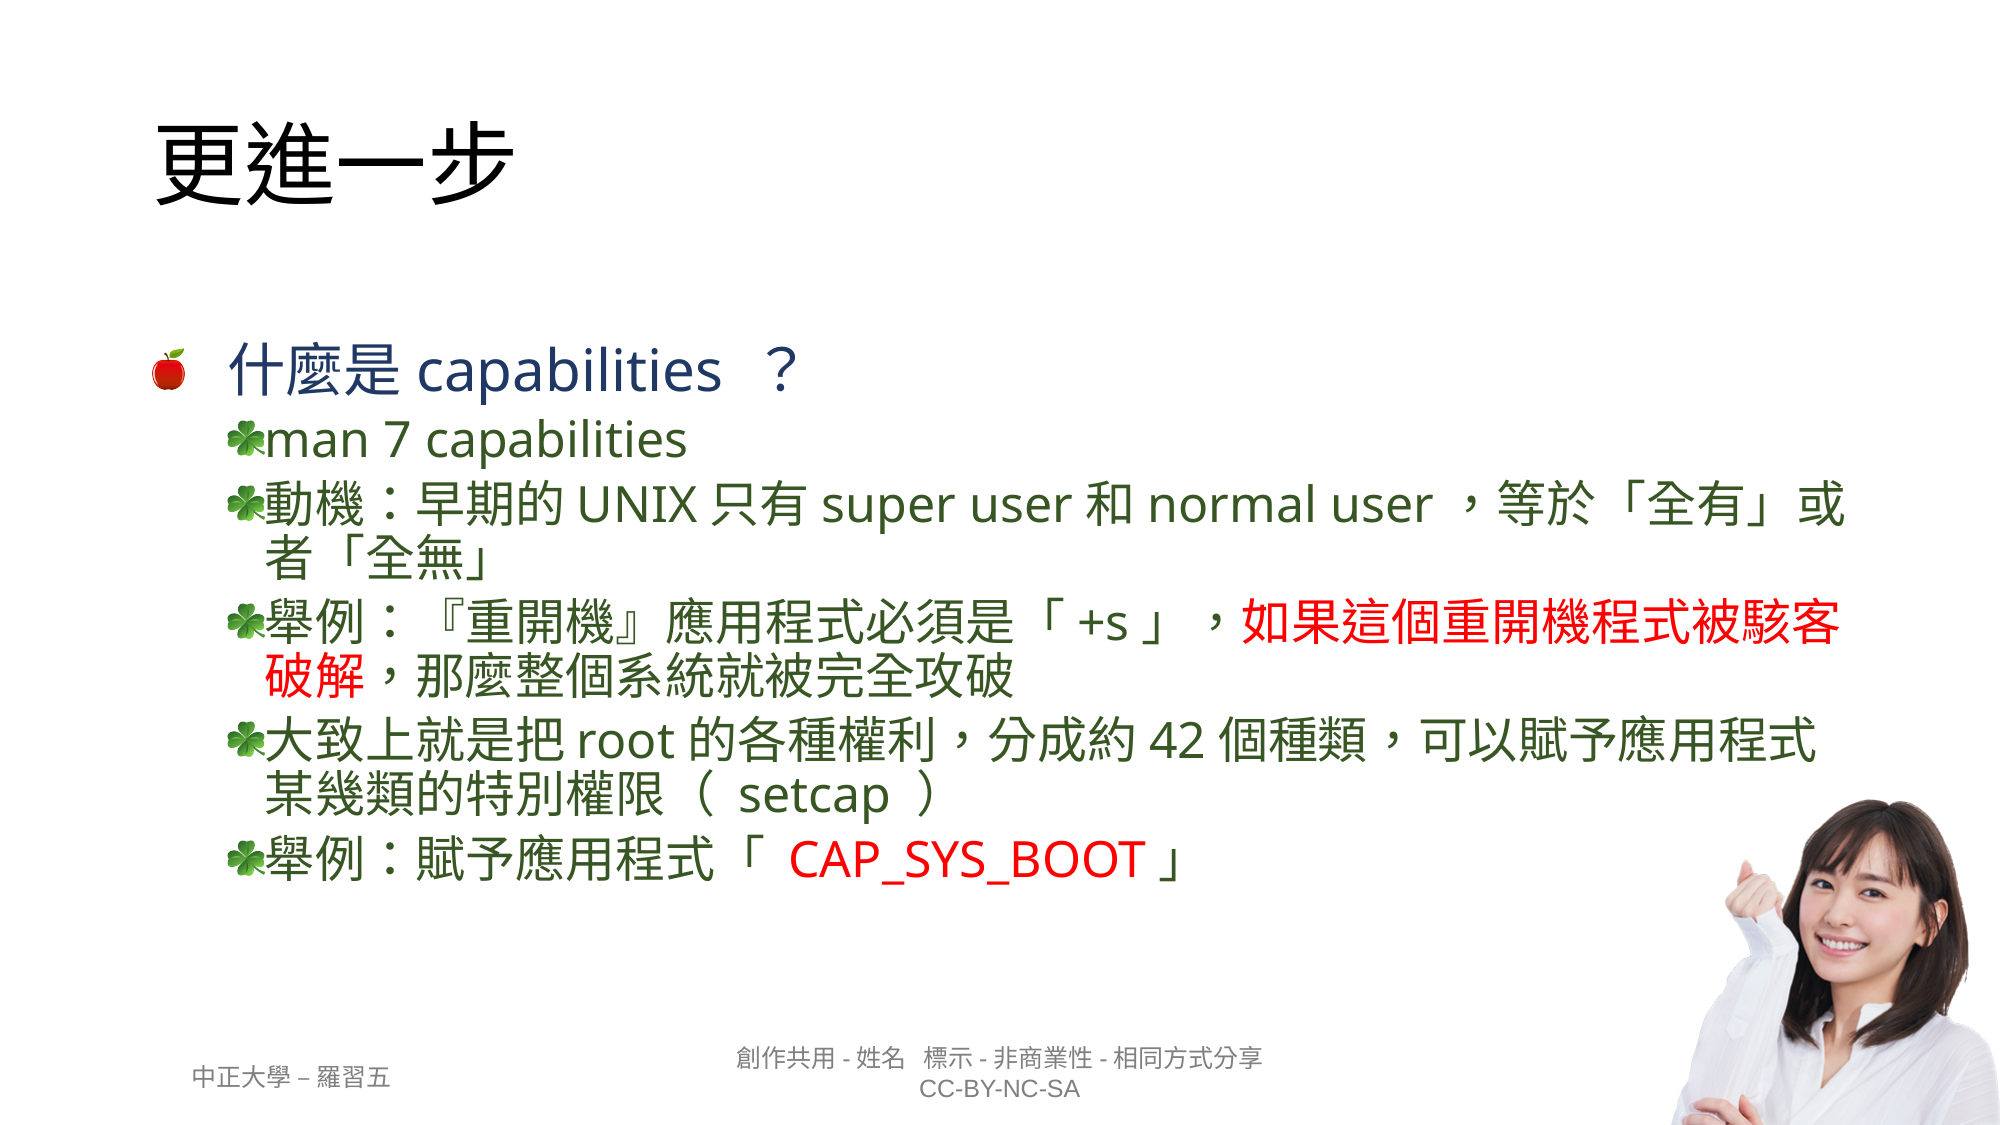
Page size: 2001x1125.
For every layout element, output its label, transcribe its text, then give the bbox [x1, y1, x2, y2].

picture [227, 485, 263, 521]
picture [152, 348, 194, 390]
picture [227, 840, 263, 876]
picture [227, 721, 263, 757]
picture [227, 603, 263, 639]
picture [227, 420, 263, 456]
title 更進一步 [137, 59, 1863, 278]
list 什麼是capabilities ？ man 7 capabilities 動機：早期的UNIX只有super user和normal user，等於「全有」或者「全無」 舉例：『重開機』應用程式必須是「+s」，如果這個重開機程式被駭客破解，那麼整個系統就被完全攻破 大致上就是把root的各種權利，分成約42個種類，可以賦予應用程式某幾類的特別權限（ setcap ） 舉例：賦予應用程式「 CAP_SYS_BOOT」 [137, 299, 1863, 1014]
picture [1671, 799, 2000, 1125]
